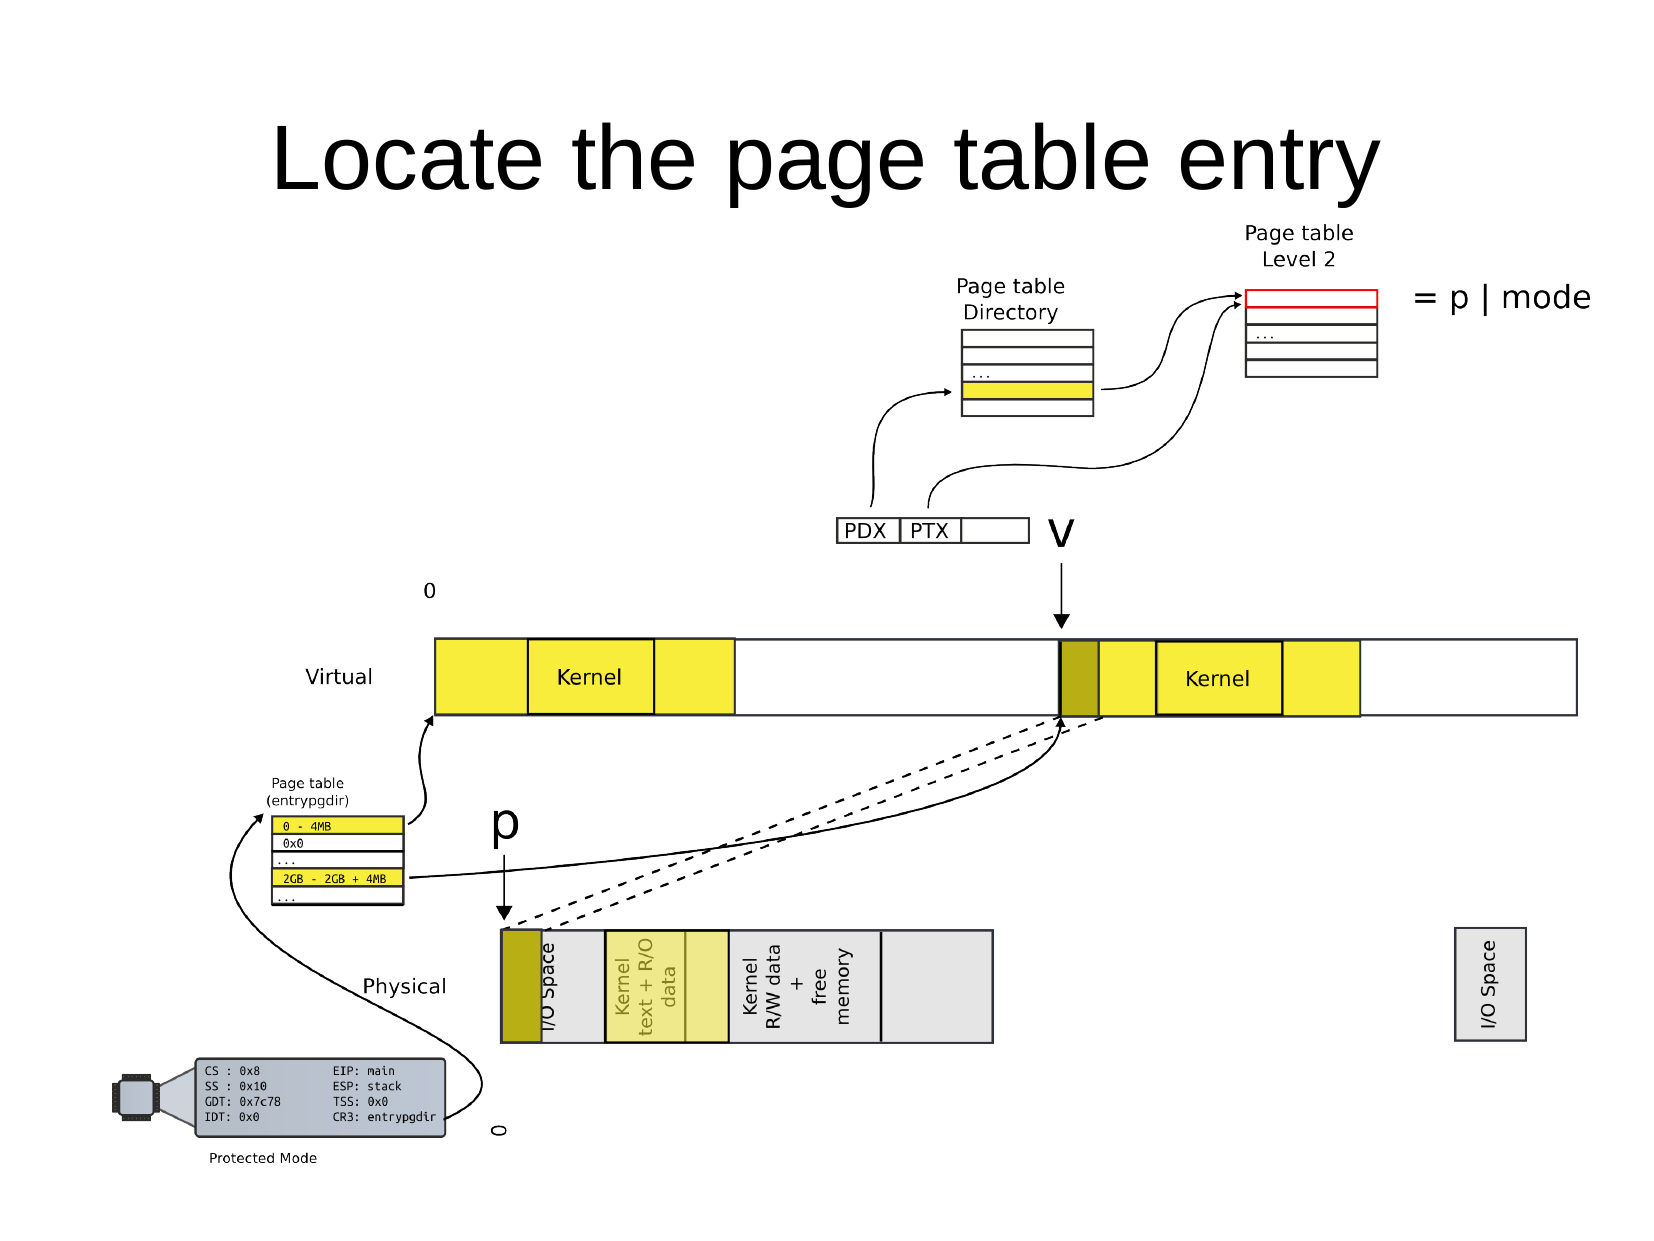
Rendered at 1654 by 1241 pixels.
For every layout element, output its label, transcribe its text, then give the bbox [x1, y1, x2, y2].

picture [112, 224, 1590, 1163]
title Locate the page table entry [82, 49, 1571, 257]
